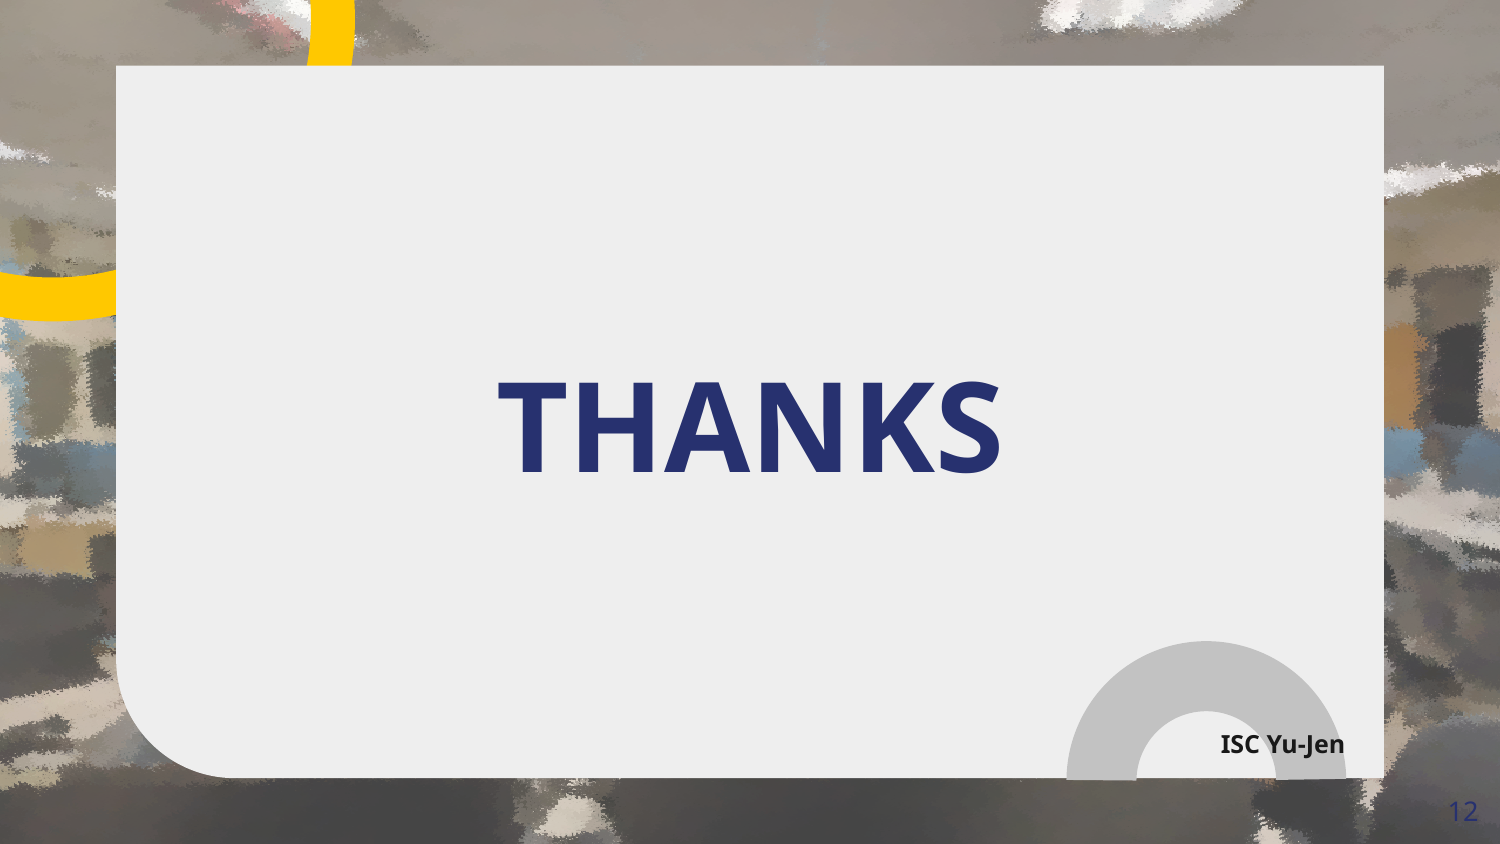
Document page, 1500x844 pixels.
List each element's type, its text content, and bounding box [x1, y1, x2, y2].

slide_number 12 [1403, 794, 1494, 844]
text_box THANKS [189, 332, 1311, 512]
text_box ISC Yu-Jen [1051, 692, 1500, 794]
